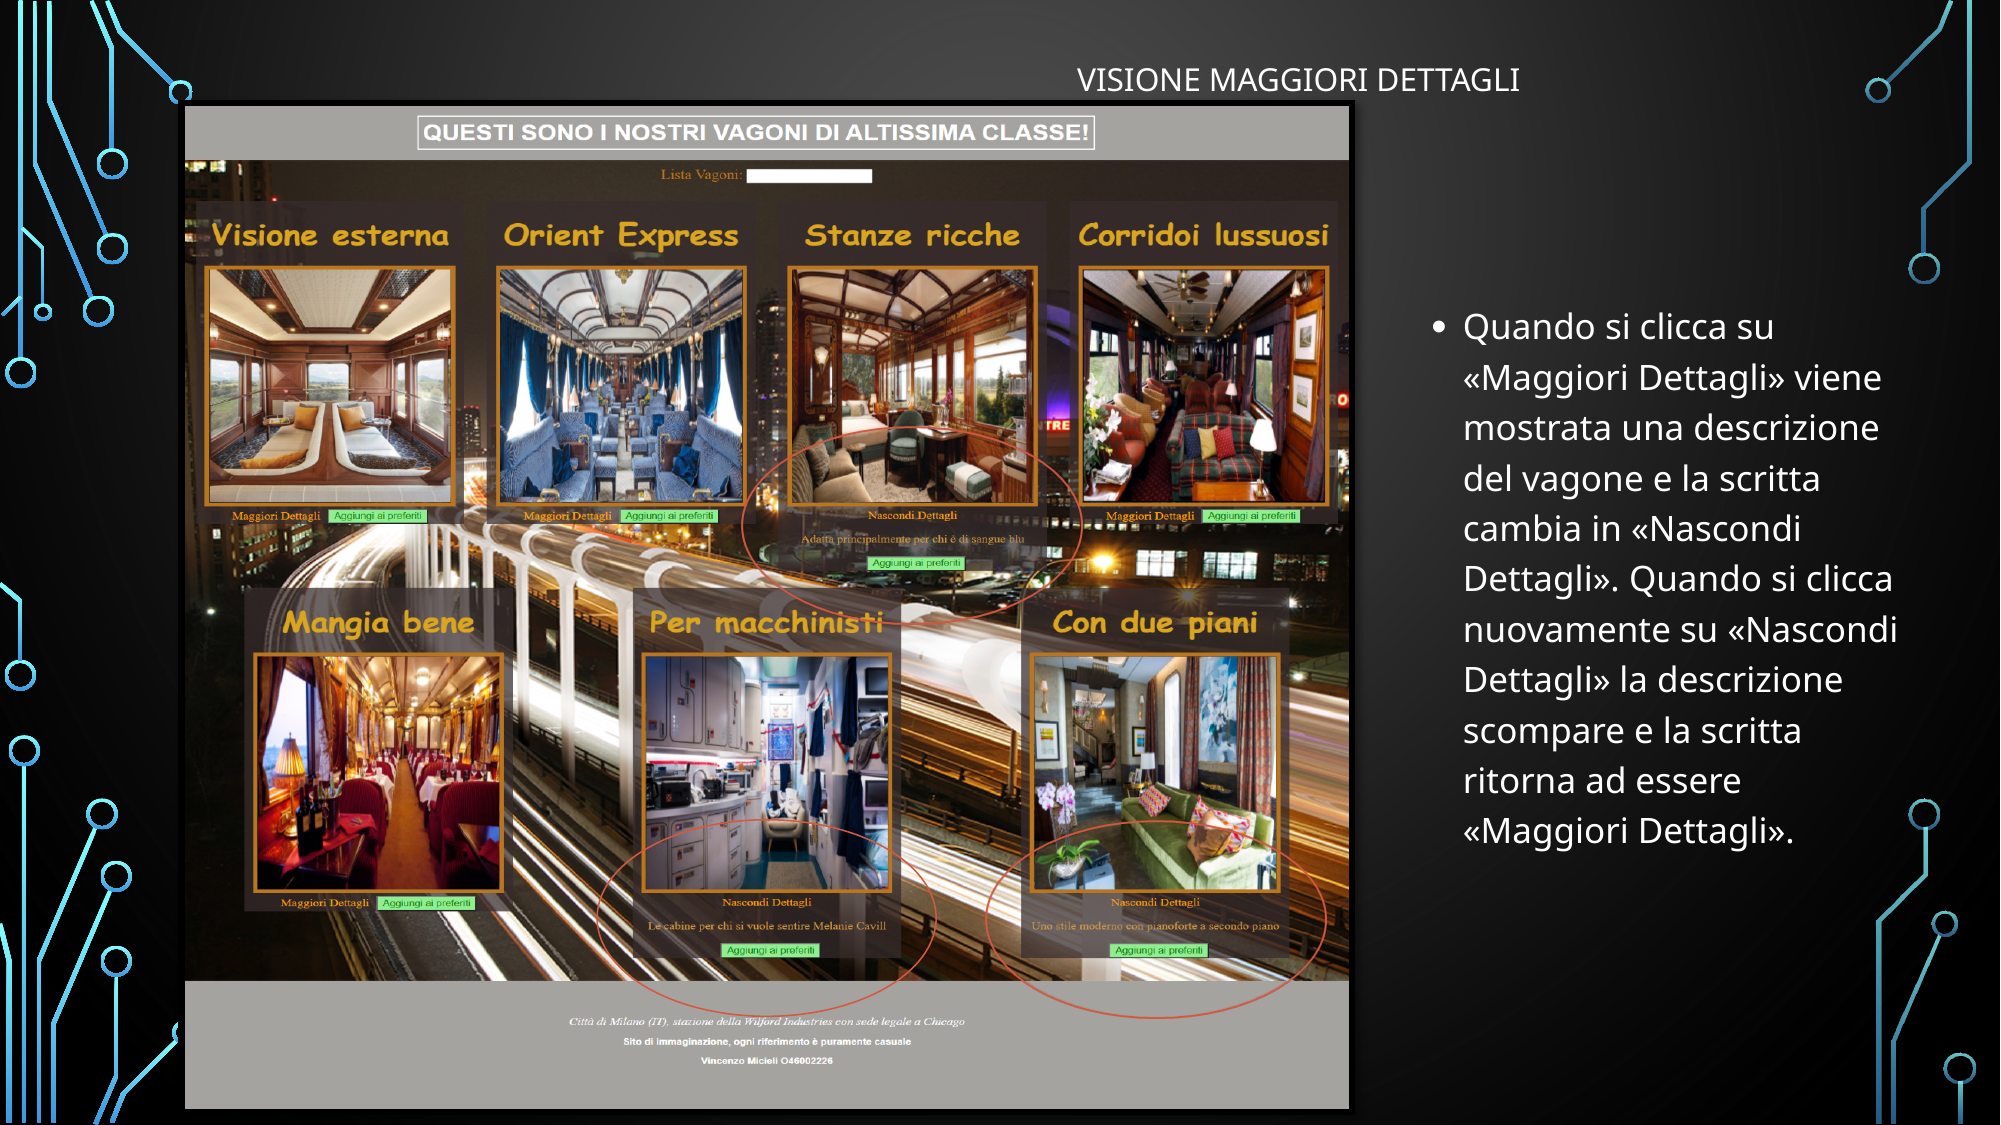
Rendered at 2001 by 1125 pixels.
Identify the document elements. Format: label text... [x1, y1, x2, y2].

picture [184, 105, 1349, 1110]
picture [0, 0, 2000, 1125]
list Quando si clicca su «Maggiori Dettagli» viene mostrata una descrizione del vagone e la scritta cambia in «Nascondi Dettagli». Quando si clicca nuovamente su «Nascondi Dettagli» la descrizione scompare e la scritta ritorna ad essere «Maggiori Dettagli». [1416, 254, 1926, 893]
picture [8, 663, 32, 687]
picture [104, 949, 128, 973]
picture [100, 152, 124, 176]
picture [1926, 802, 1937, 826]
title VISIONE MAGGIORI DETTAGLI [157, 56, 1536, 106]
picture [1869, 81, 1888, 100]
picture [1926, 256, 1937, 280]
